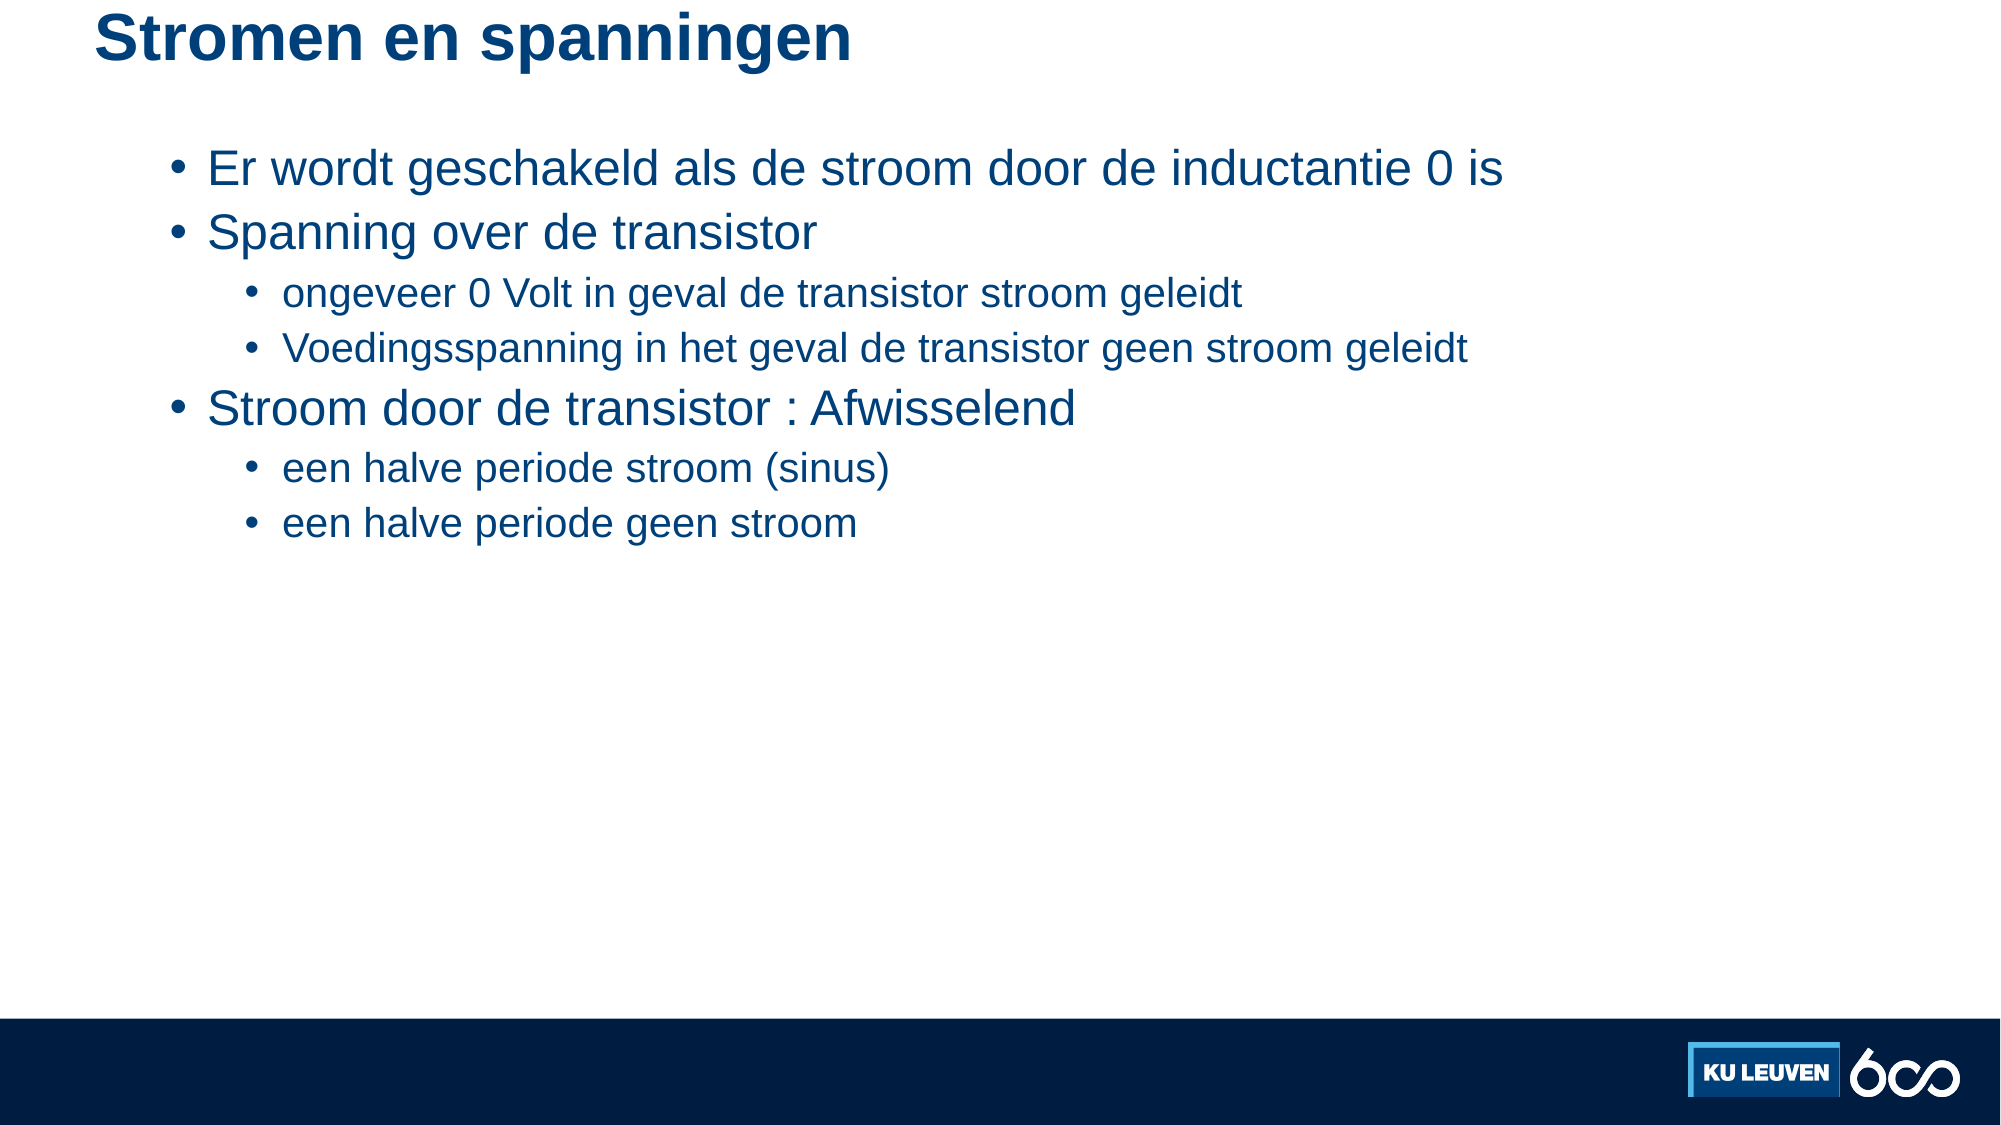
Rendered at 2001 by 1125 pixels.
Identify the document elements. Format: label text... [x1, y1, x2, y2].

title Stromen en spanningen [94, 2, 1906, 110]
list Er wordt geschakeld als de stroom door de inductantie 0 is Spanning over de transistor ongeveer 0 Volt in geval de transistor stroom geleidt Voedingsspanning in het geval de transistor geen stroom geleidt Stroom door de transistor : Afwisselend een halve periode stroom (sinus) een halve periode geen stroom [94, 142, 1900, 781]
picture [1688, 1042, 1960, 1097]
